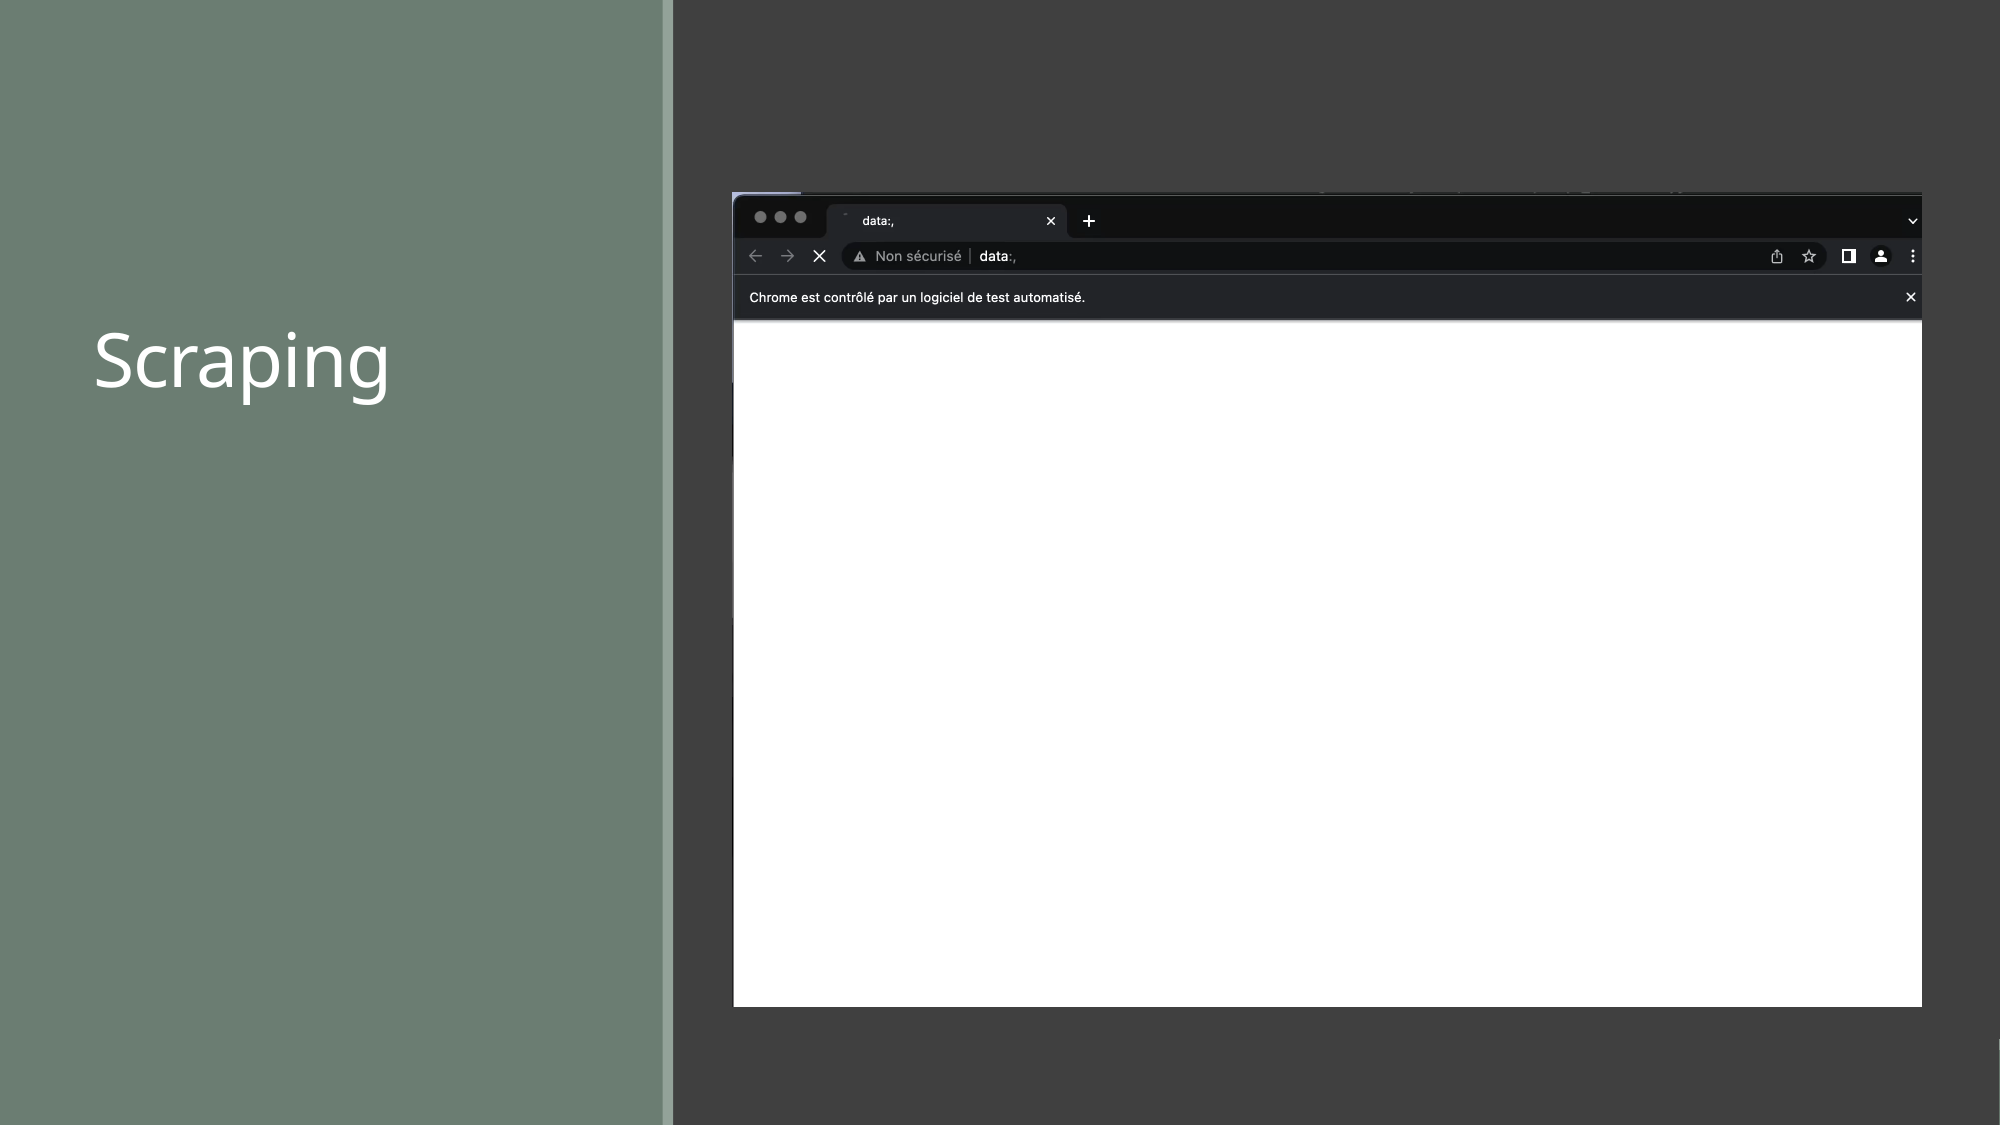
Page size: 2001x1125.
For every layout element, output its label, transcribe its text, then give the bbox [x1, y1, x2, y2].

text_box [674, 0, 2000, 1125]
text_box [731, 190, 1924, 1008]
text_box [0, 0, 661, 1125]
text_box [661, 0, 674, 1125]
title Scraping [78, 141, 585, 487]
